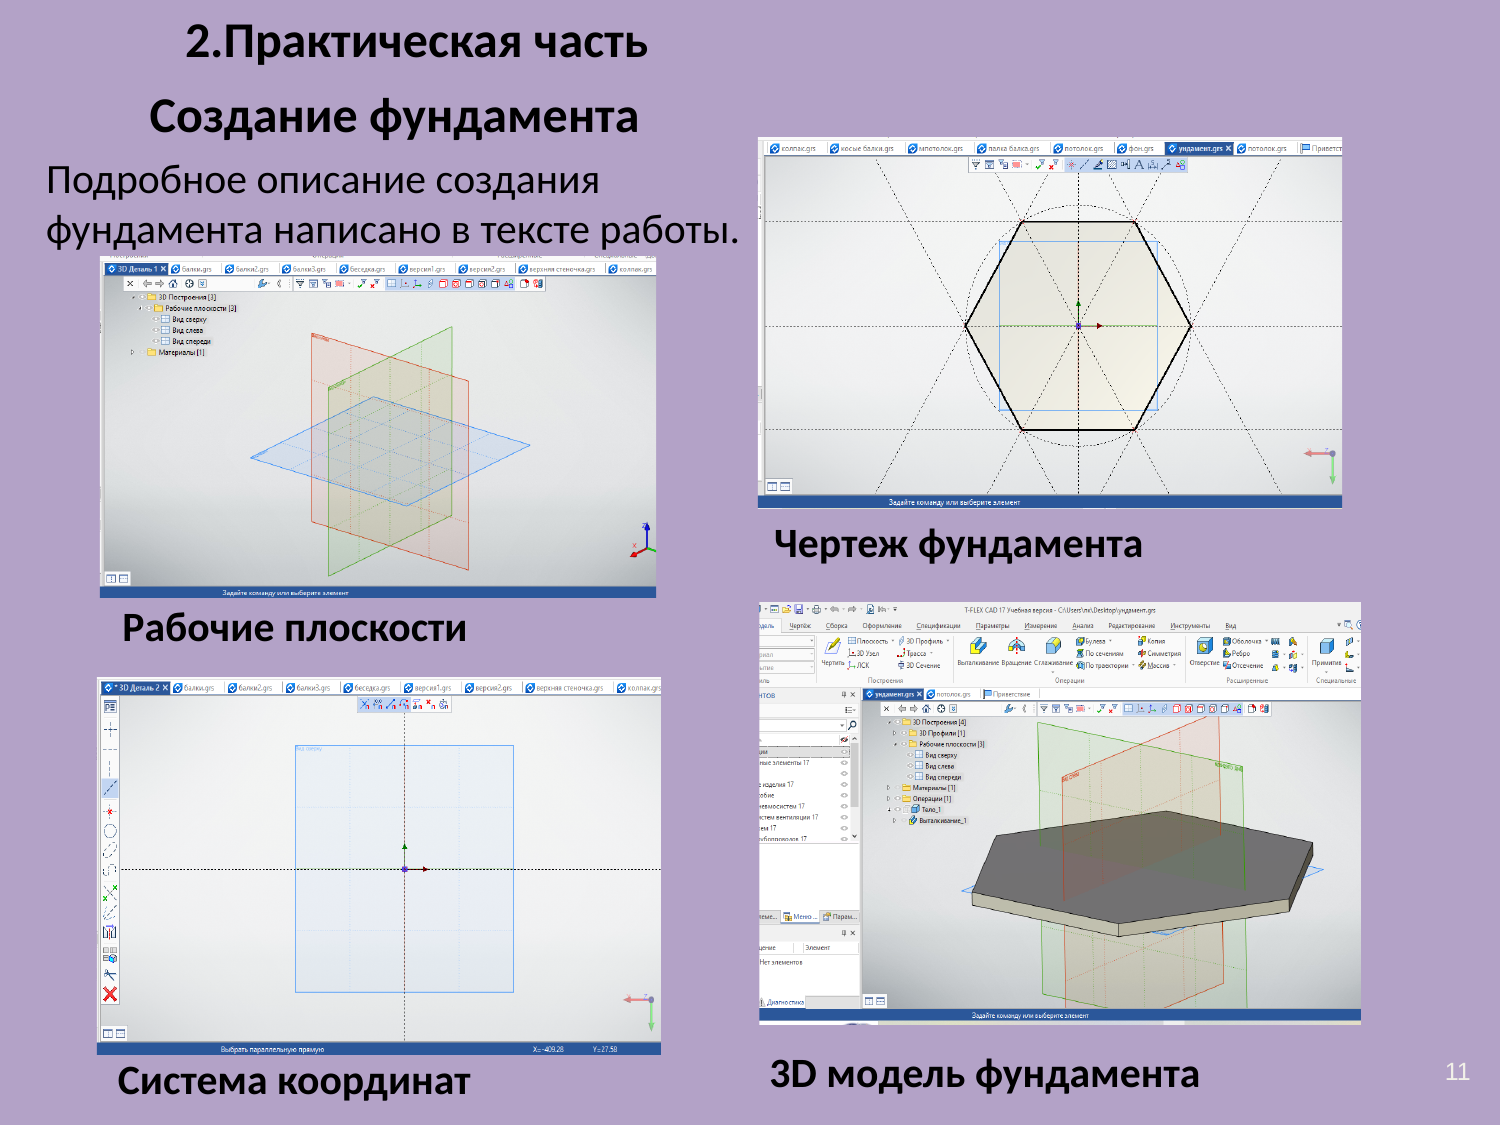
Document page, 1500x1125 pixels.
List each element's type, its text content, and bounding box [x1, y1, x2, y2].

picture [99, 255, 657, 599]
picture [96, 676, 662, 1055]
text_box Чертеж фундамента [759, 511, 1346, 574]
text_box 2.Практическая часть [170, 0, 750, 75]
text_box Рабочие плоскости [107, 592, 661, 658]
picture [759, 601, 1362, 1026]
text_box Создание фундамента [123, 75, 825, 144]
picture [757, 137, 1343, 509]
text_box 3D модель фундамента [754, 1038, 1363, 1104]
text_box Система координат [103, 1045, 666, 1111]
text_box Подробное описание создания фундамента написано в тексте работы. [31, 144, 752, 260]
